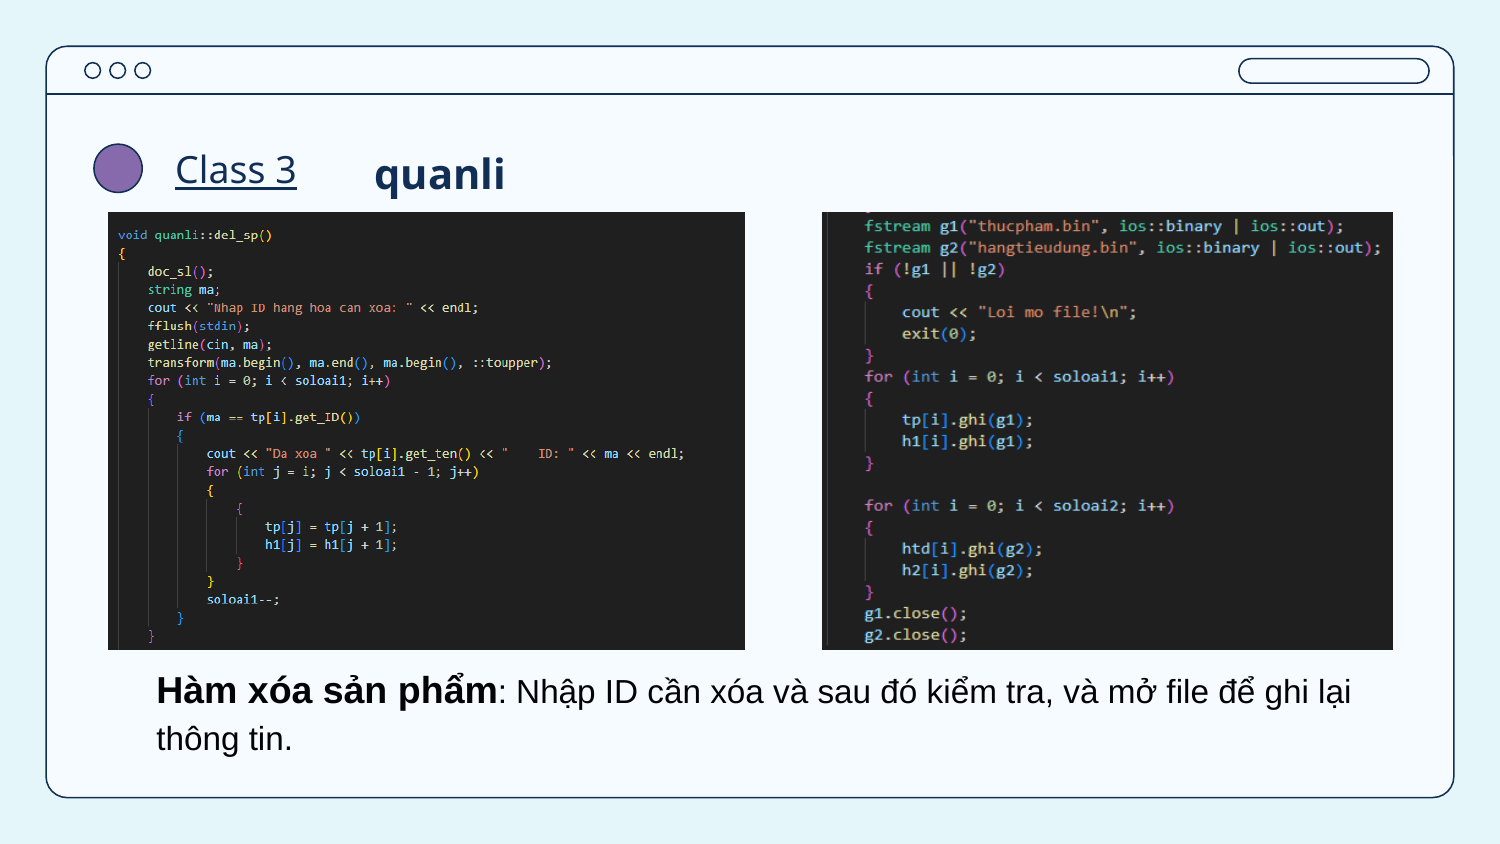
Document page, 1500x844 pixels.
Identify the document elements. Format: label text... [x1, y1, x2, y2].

text_box quanli [425, 124, 630, 201]
picture [108, 212, 745, 650]
text_box [93, 144, 143, 193]
text_box Hàm xóa sản phẩm: Nhập ID cần xóa và sau đó kiểm tra, và mở file để ghi lại thông tin. [141, 668, 1379, 773]
picture [822, 212, 1393, 650]
text_box Class 3 [47, 112, 425, 207]
